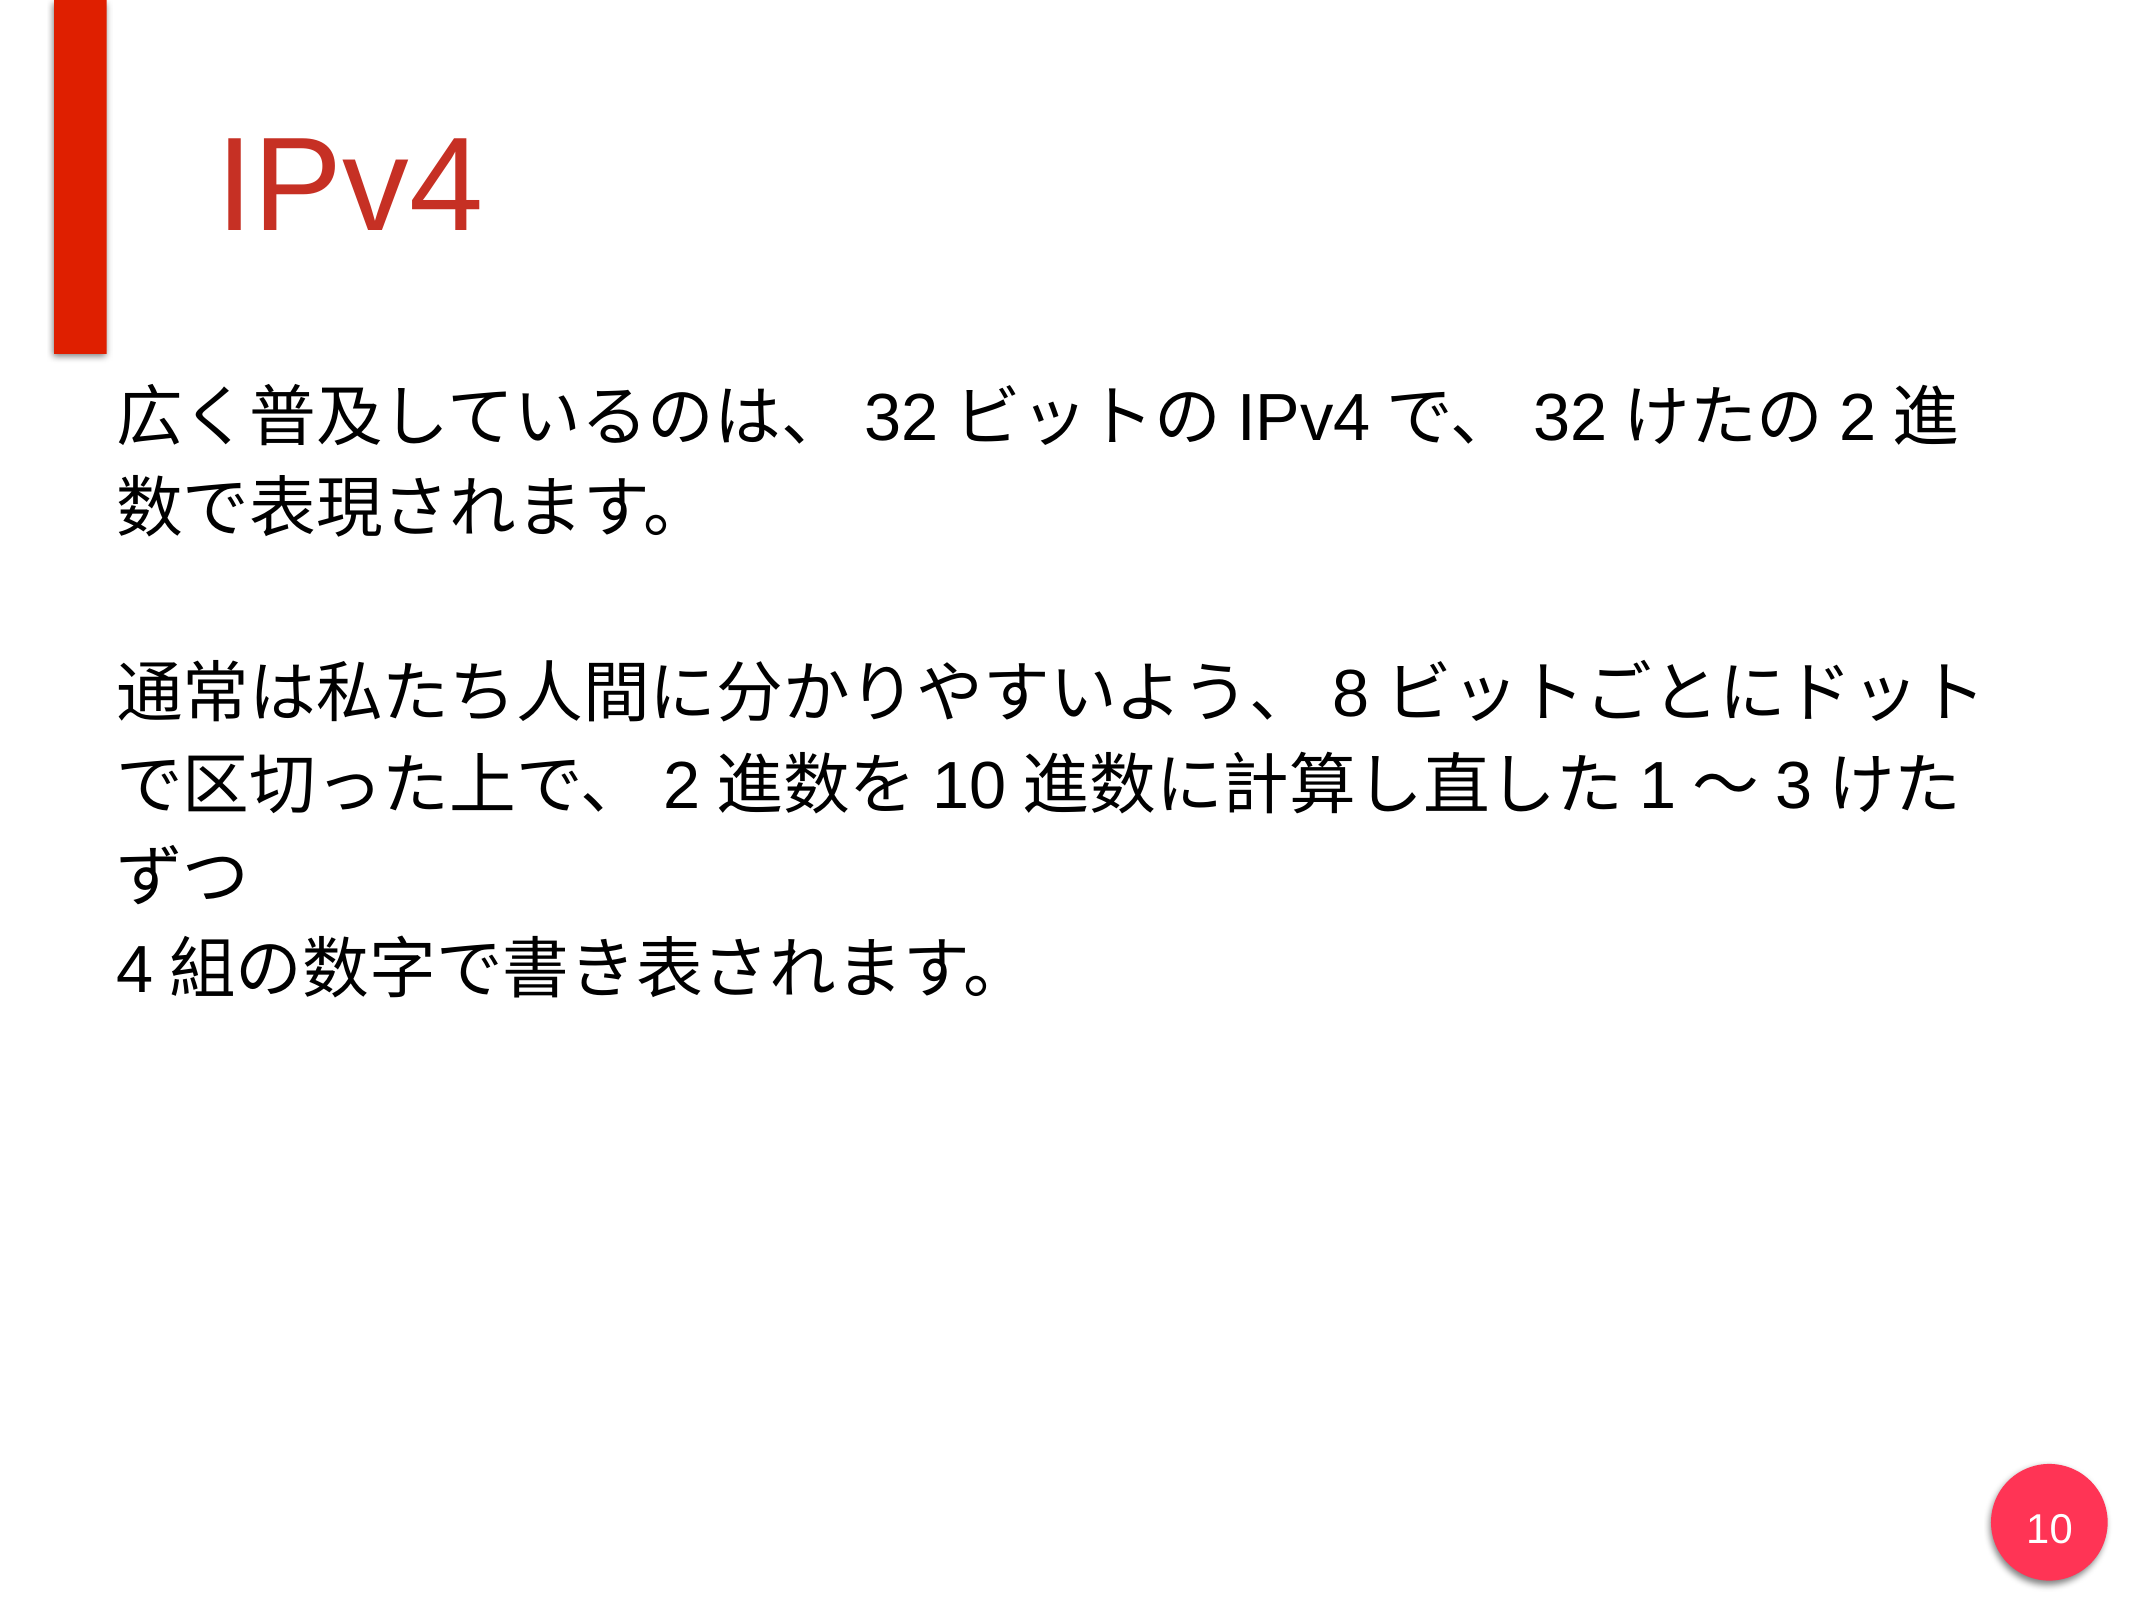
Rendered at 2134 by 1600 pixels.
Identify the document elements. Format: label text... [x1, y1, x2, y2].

text_box 広く普及しているのは、32ビットのIPv4で、32けたの2進数で表現されます。 通常は私たち人間に分かりやすいよう、8ビットごとにドットで区切った上で、2進数を10進数に計算し直した1〜3けたずつ 4組の数字で書き表されます。 [107, 352, 2030, 1470]
slide_number 10 [2012, 1493, 2087, 1600]
title IPv4 [208, 18, 2030, 336]
